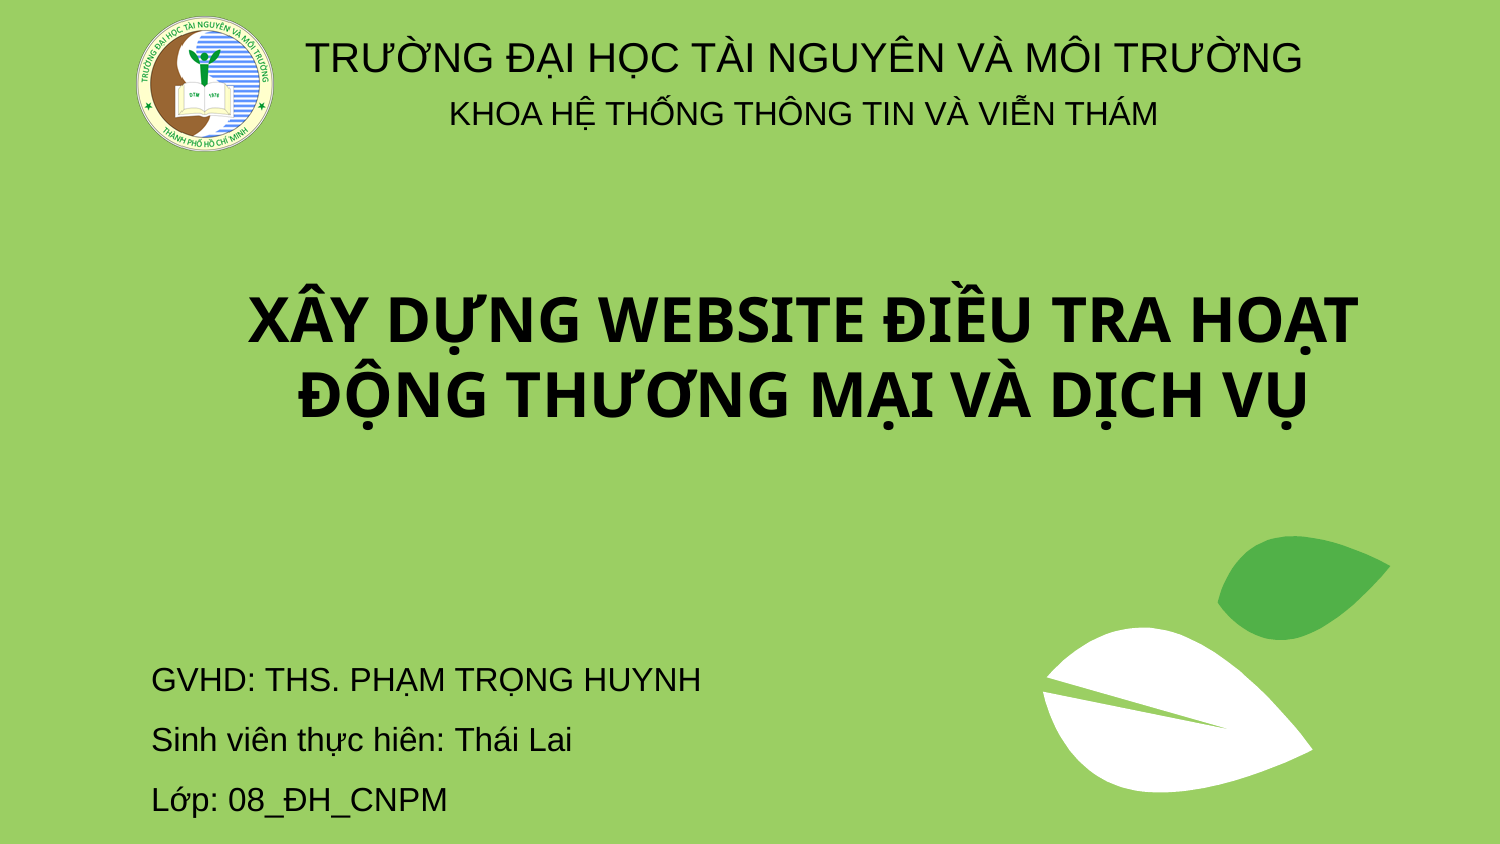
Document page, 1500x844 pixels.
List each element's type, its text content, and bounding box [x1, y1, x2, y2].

text_box [1217, 536, 1391, 640]
text_box GVHD: THS. PHẠM TRỌNG HUYNH Sinh viên thực hiên: Thái Lai Lớp: 08_ĐH_CNPM [136, 630, 774, 826]
text_box XÂY DỰNG WEBSITE ĐIỀU TRA HOẠT ĐỘNG THƯƠNG MẠI VÀ DỊCH VỤ [183, 272, 1426, 438]
picture [136, 16, 276, 152]
text_box [1042, 627, 1313, 793]
text_box TRƯỜNG ĐẠI HỌC TÀI NGUYÊN VÀ MÔI TRƯỜNG [284, 23, 1325, 89]
text_box KHOA HỆ THỐNG THÔNG TIN VÀ VIỄN THÁM [332, 84, 1277, 140]
